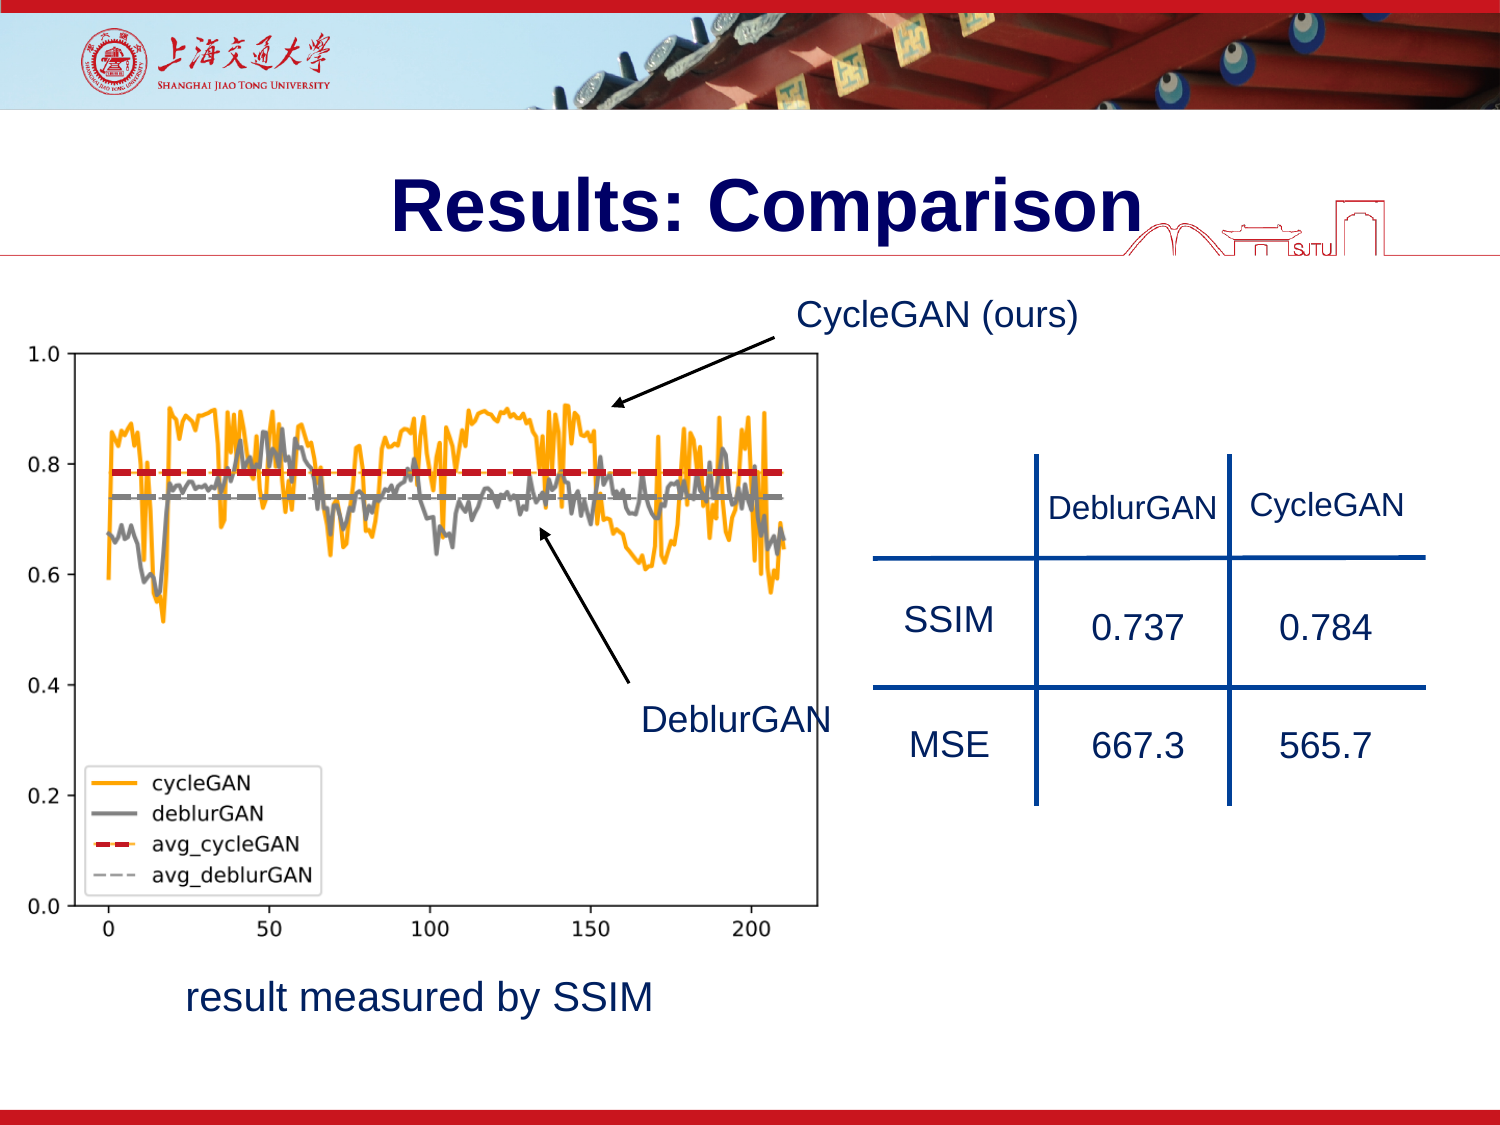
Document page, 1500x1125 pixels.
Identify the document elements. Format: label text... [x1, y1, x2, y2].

text_box 0.737 [1102, 595, 1202, 656]
title Results: Comparison [81, 159, 1455, 254]
text_box CycleGAN [1230, 476, 1491, 531]
picture [0, 200, 1500, 256]
text_box DeblurGAN [1230, 478, 1297, 534]
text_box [3, 282, 1102, 939]
text_box 667.3 [1102, 713, 1202, 774]
picture [0, 0, 1500, 110]
text_box 565.7 [1264, 713, 1390, 774]
text_box DeblurGAN [1102, 478, 1229, 534]
text_box 0.784 [1264, 596, 1390, 656]
text_box result measured by SSIM [20, 962, 1417, 1028]
